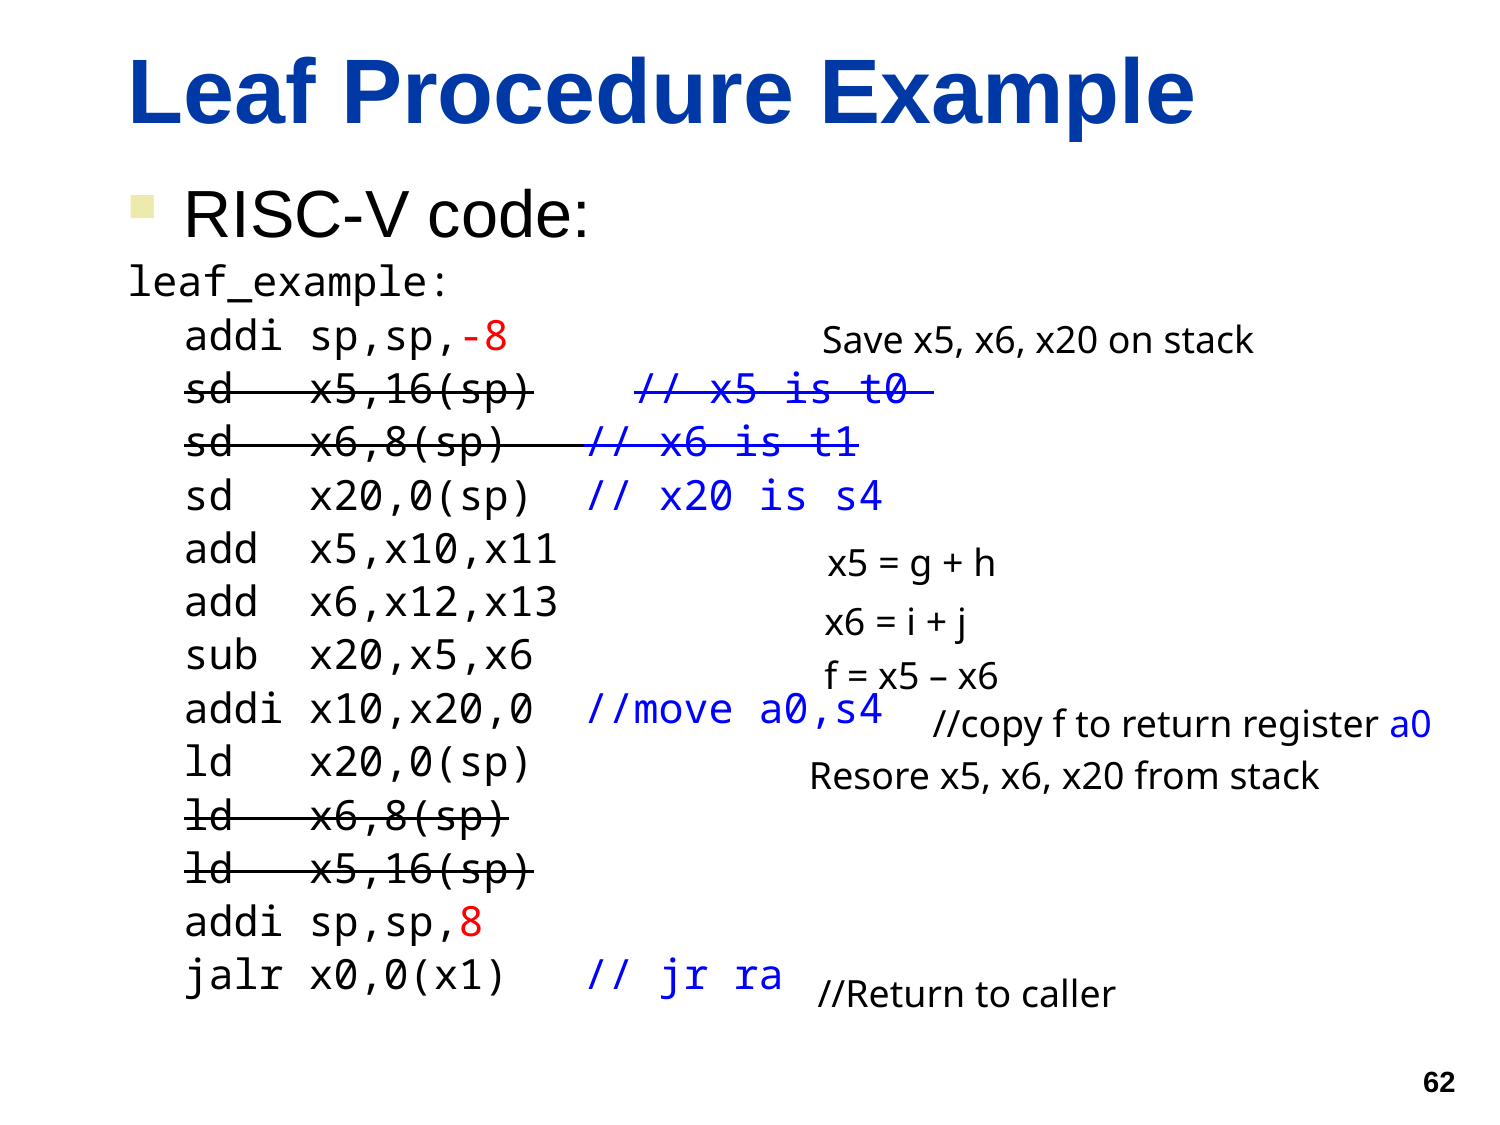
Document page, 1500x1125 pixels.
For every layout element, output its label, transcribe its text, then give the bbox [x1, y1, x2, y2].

list RISC-V code: leaf_example: addi sp,sp,-8 sd x5,16(sp) // x5 is t0 sd x6,8(sp) // x6 is t1 sd x20,0(sp) // x20 is s4 add x5,x10,x11 add x6,x12,x13 sub x20,x5,x6 addi x10,x20,0 //move a0,s4 ld x20,0(sp) ld x6,8(sp) ld x5,16(sp) addi sp,sp,8 jalr x0,0(x1) // jr ra [112, 172, 1469, 1012]
text_box x6 = i + j [809, 590, 983, 644]
text_box Resore x5, x6, x20 from stack [794, 744, 1335, 804]
text_box //copy f to return register a0 [917, 692, 1447, 753]
text_box Save x5, x6, x20 on stack [807, 309, 1270, 369]
title Leaf Procedure Example [112, 23, 1468, 149]
text_box //Return to caller [802, 962, 1132, 1023]
footer 62 [277, 1046, 1471, 1106]
text_box x5 = g + h [812, 531, 1012, 592]
text_box f = x5 – x6 [809, 644, 1015, 704]
